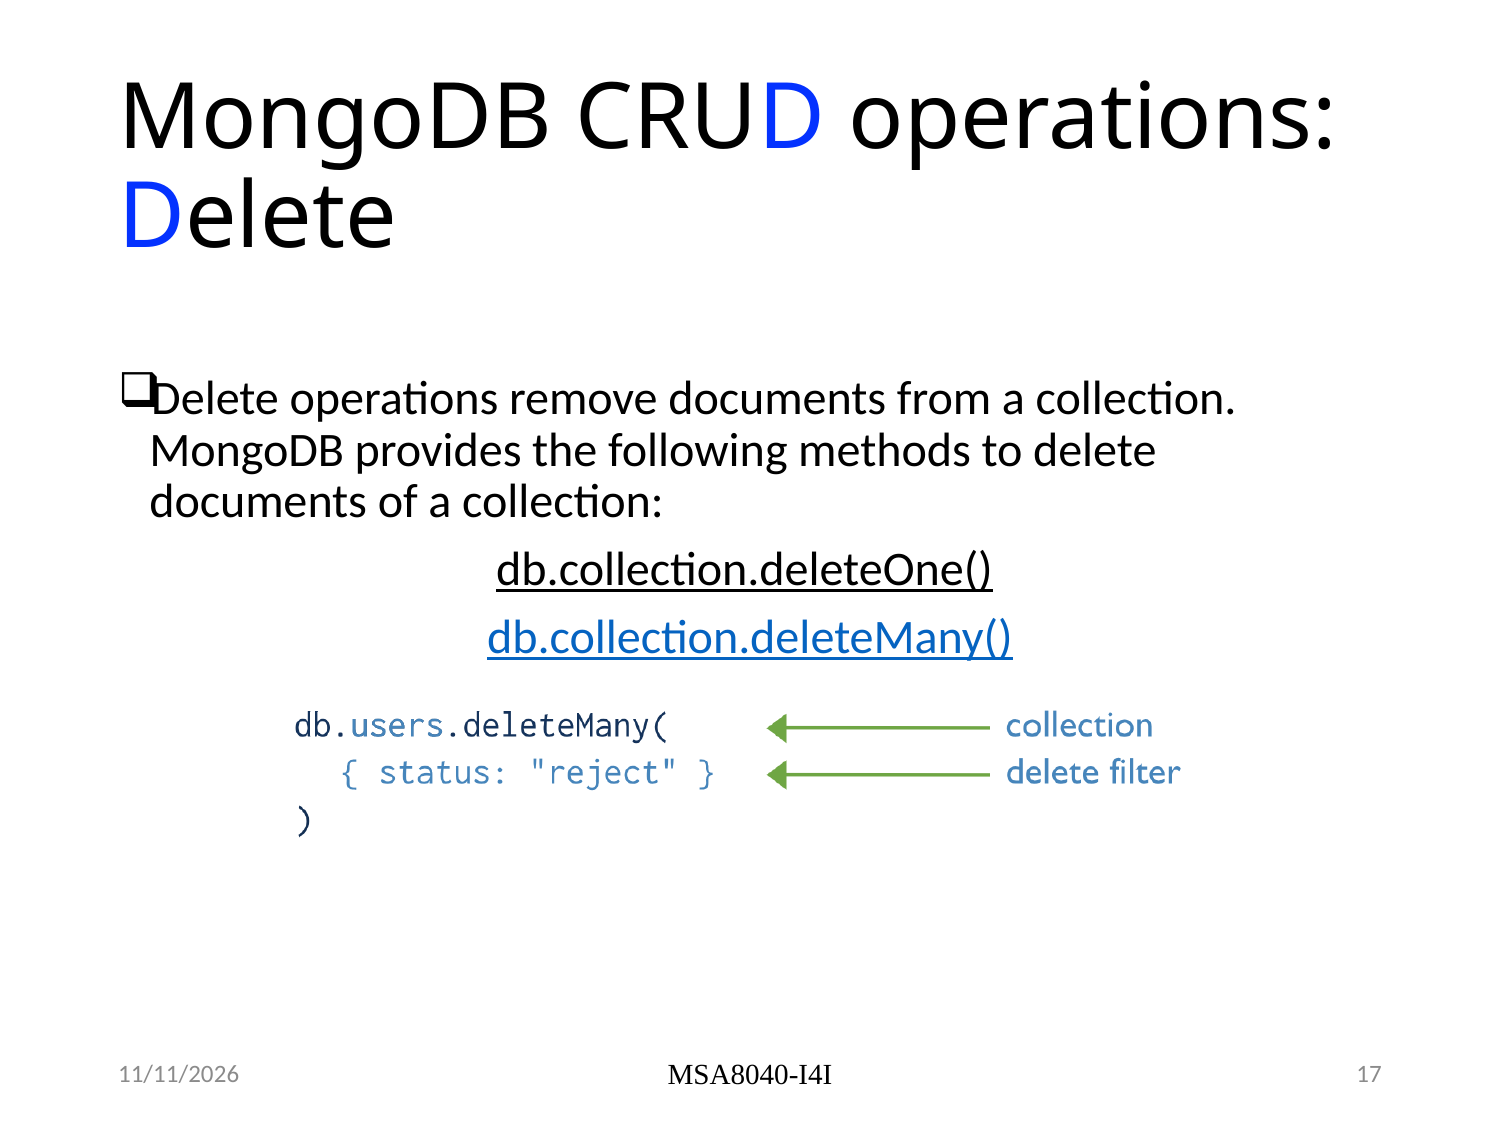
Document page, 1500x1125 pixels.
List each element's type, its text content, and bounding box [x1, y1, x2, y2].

list Delete operations remove documents from a collection. MongoDB provides the following methods to delete documents of a collection: db.collection.deleteOne() db.collection.deleteMany() [103, 365, 1397, 674]
title MongoDB CRUD operations: Delete [103, 59, 1397, 278]
footer MSA8040-I4I [496, 1042, 1004, 1103]
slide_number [103, 1042, 441, 1103]
slide_number 17 [1059, 1042, 1397, 1103]
picture [256, 689, 1213, 860]
